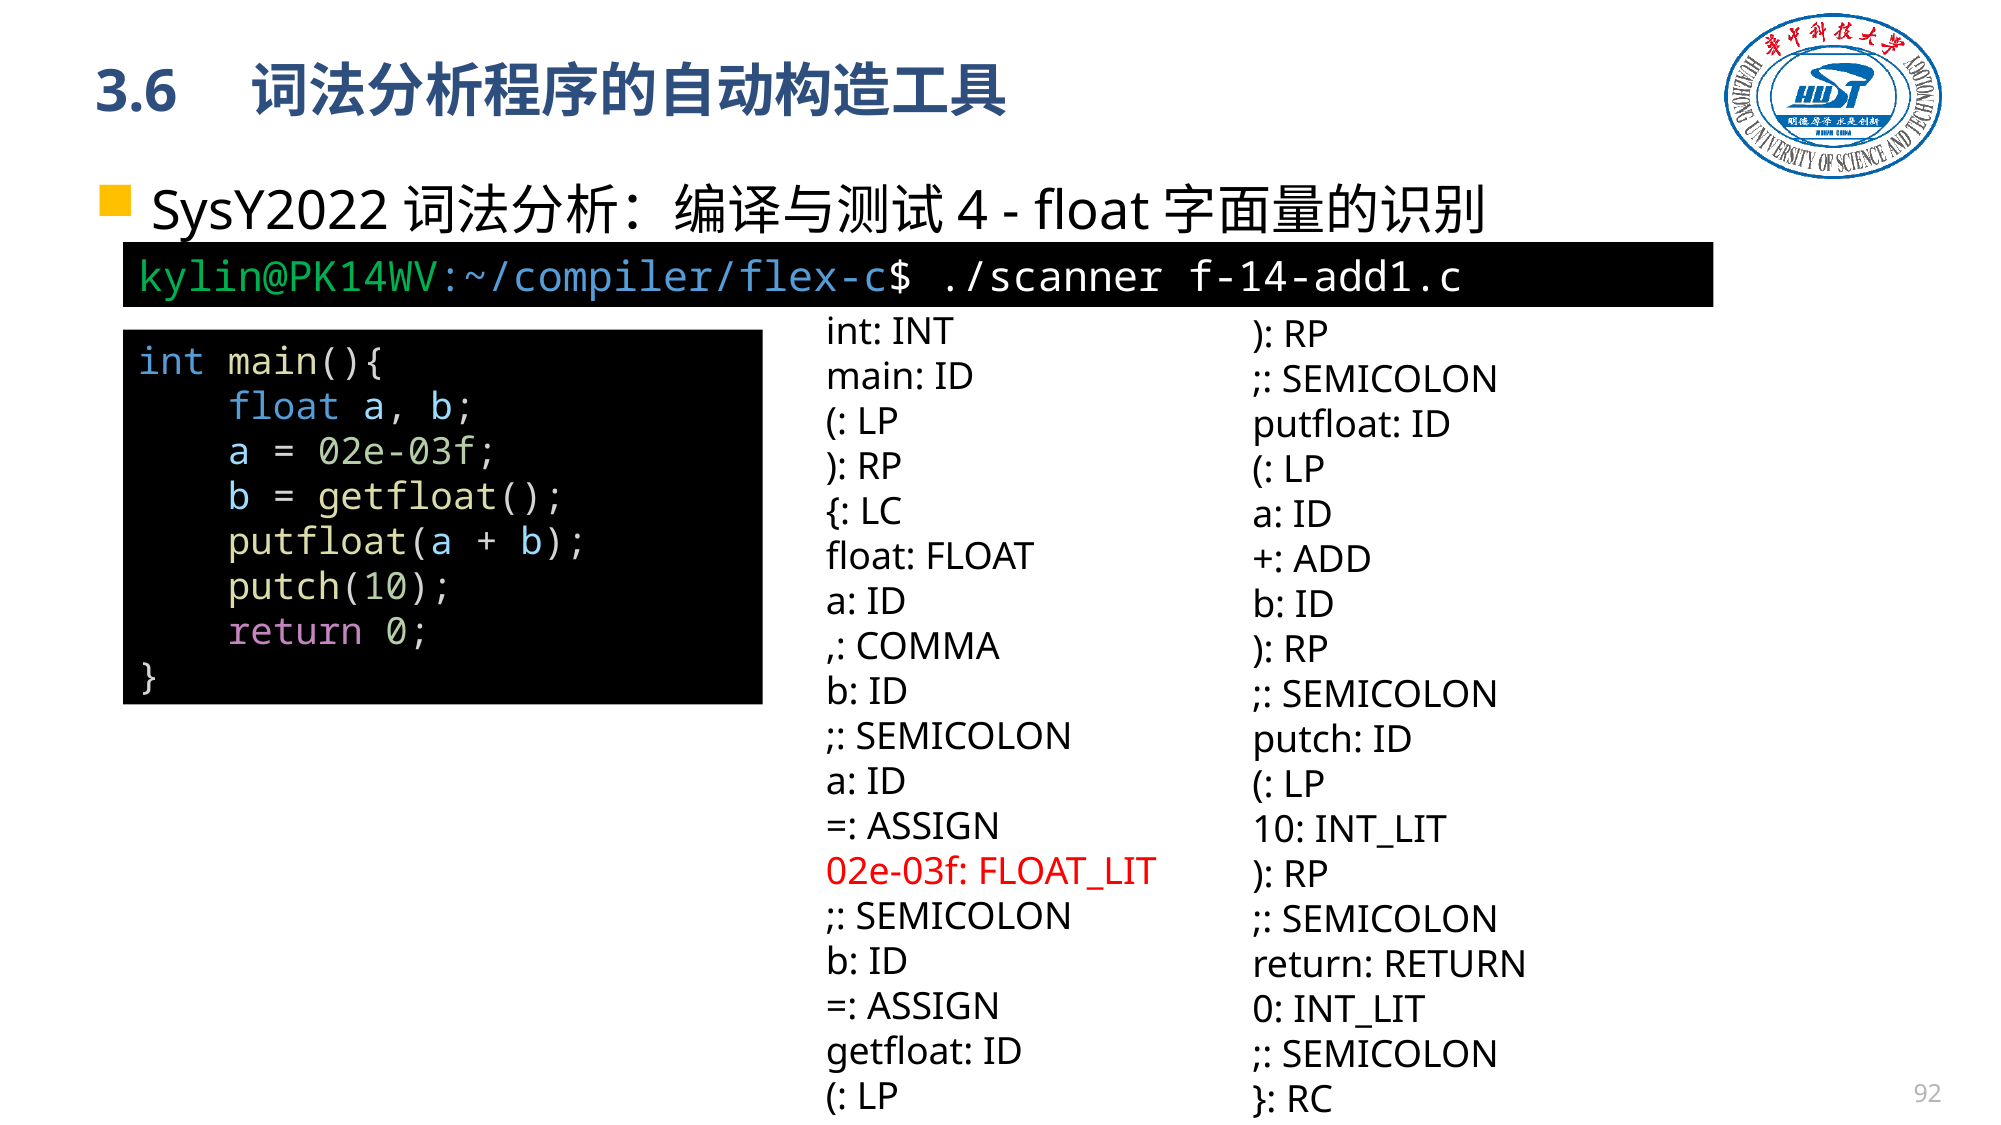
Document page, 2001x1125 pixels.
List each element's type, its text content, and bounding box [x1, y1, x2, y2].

title 3.6 词法分析程序的自动构造工具 [80, 42, 1805, 144]
text_box kylin@PK14WV:~/compiler/flex-c$ ./scanner f-14-add1.c [123, 242, 1714, 307]
text_box int main(){ float a, b; a = 02e-03f; b = getfloat(); putfloat(a + b); putch(10); return 0; } [123, 329, 763, 705]
picture [1724, 13, 1942, 179]
text_box int: INT main: ID (: LP ): RP {: LC float: FLOAT a: ID ,: COMMA b: ID ;: SEMICOLON a: ID =: ASSIGN 02e-03f: FLOAT_LIT ;: SEMICOLON b: ID =: ASSIGN getfloat: ID (: LP [811, 299, 1196, 1125]
slide_number 91 [1622, 1064, 1957, 1125]
text_box ): RP ;: SEMICOLON putfloat: ID (: LP a: ID +: ADD b: ID ): RP ;: SEMICOLON putch: ID (: LP 10: INT_LIT ): RP ;: SEMICOLON return: RETURN 0: INT_LIT ;: SEMICOLON }: RC [1237, 302, 1622, 1125]
list SysY2022词法分析：编译与测试4 - float字面量的识别 [80, 154, 1805, 274]
